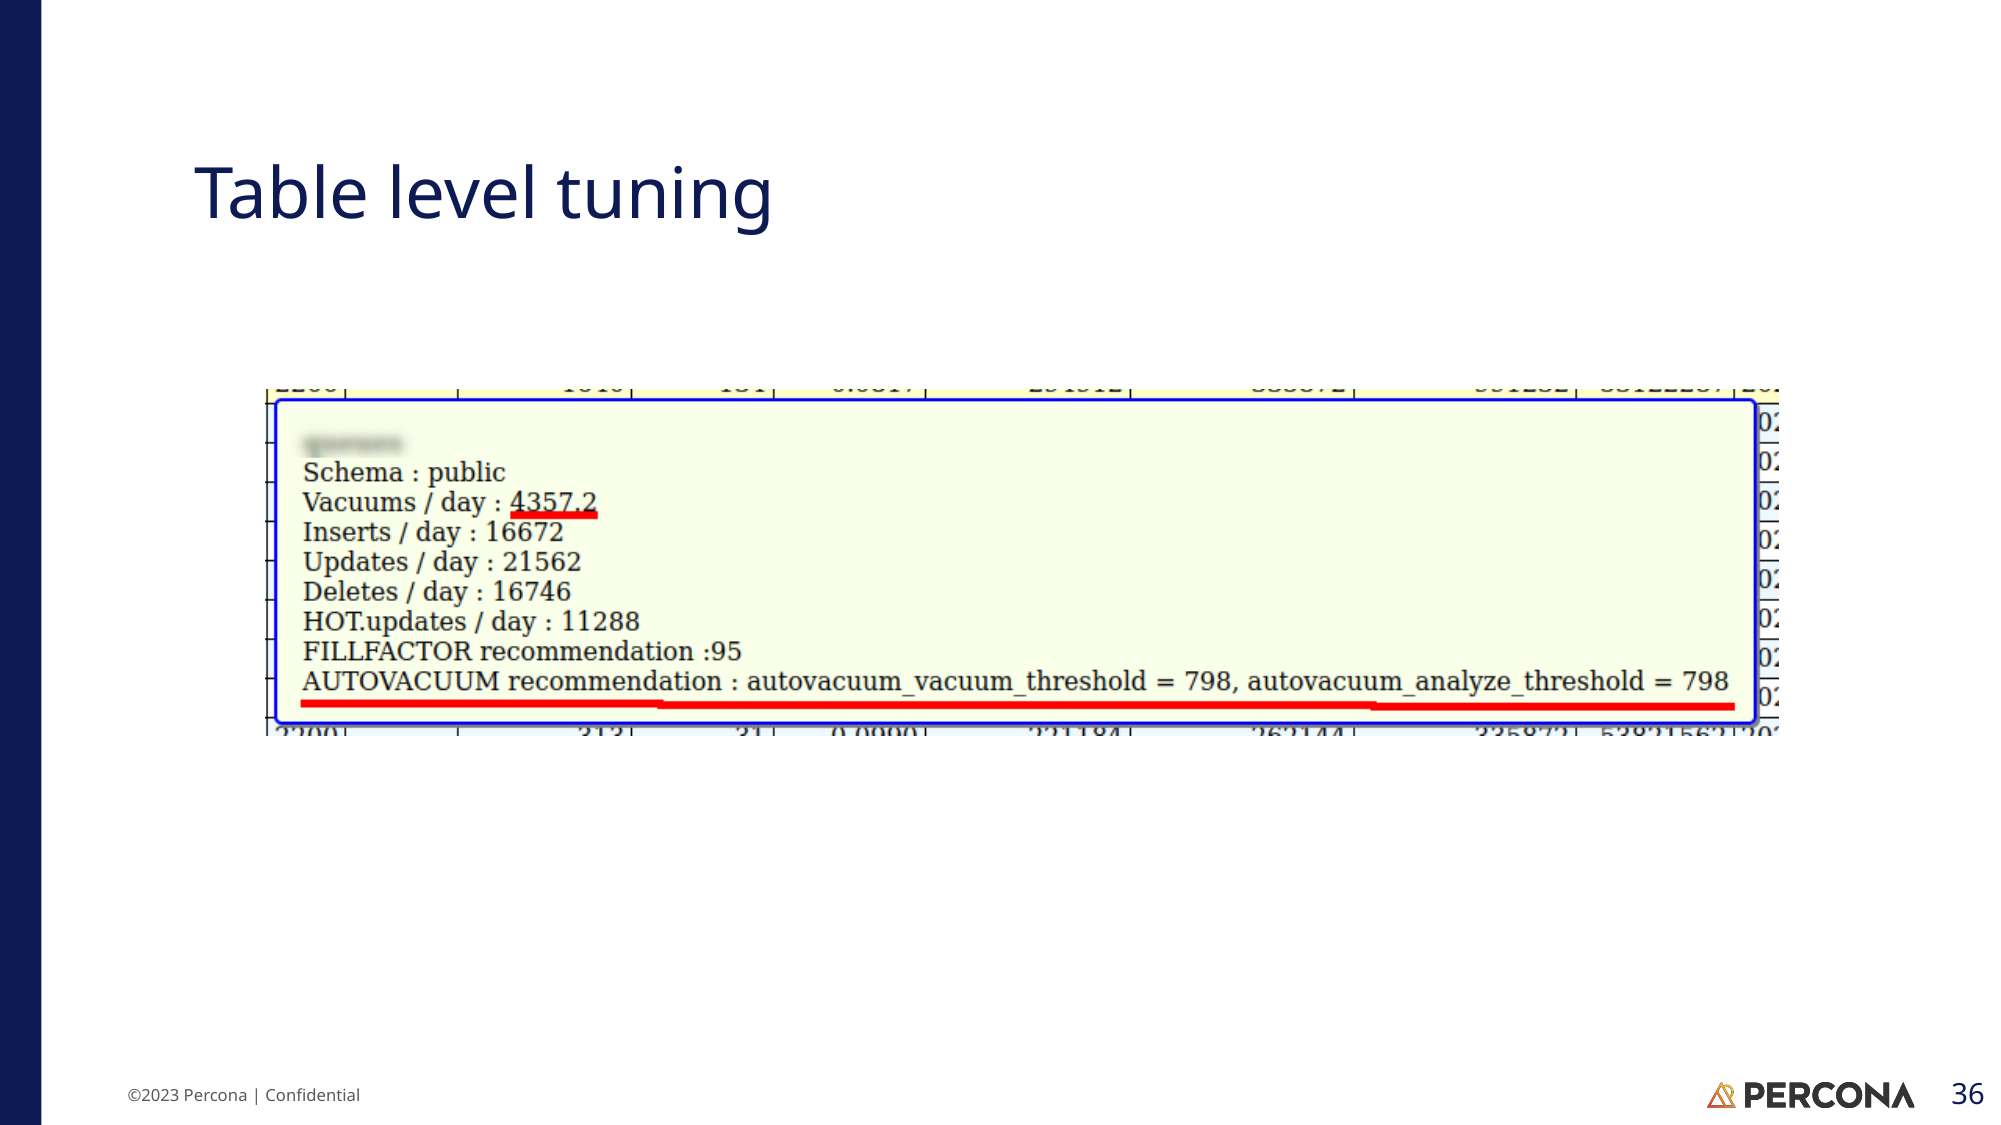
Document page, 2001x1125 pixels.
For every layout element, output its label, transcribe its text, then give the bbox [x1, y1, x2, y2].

slide_number ‹#› [1748, 1065, 2000, 1125]
picture [265, 389, 1779, 736]
picture [1707, 1082, 1748, 1108]
title Table level tuning [179, 124, 1835, 266]
